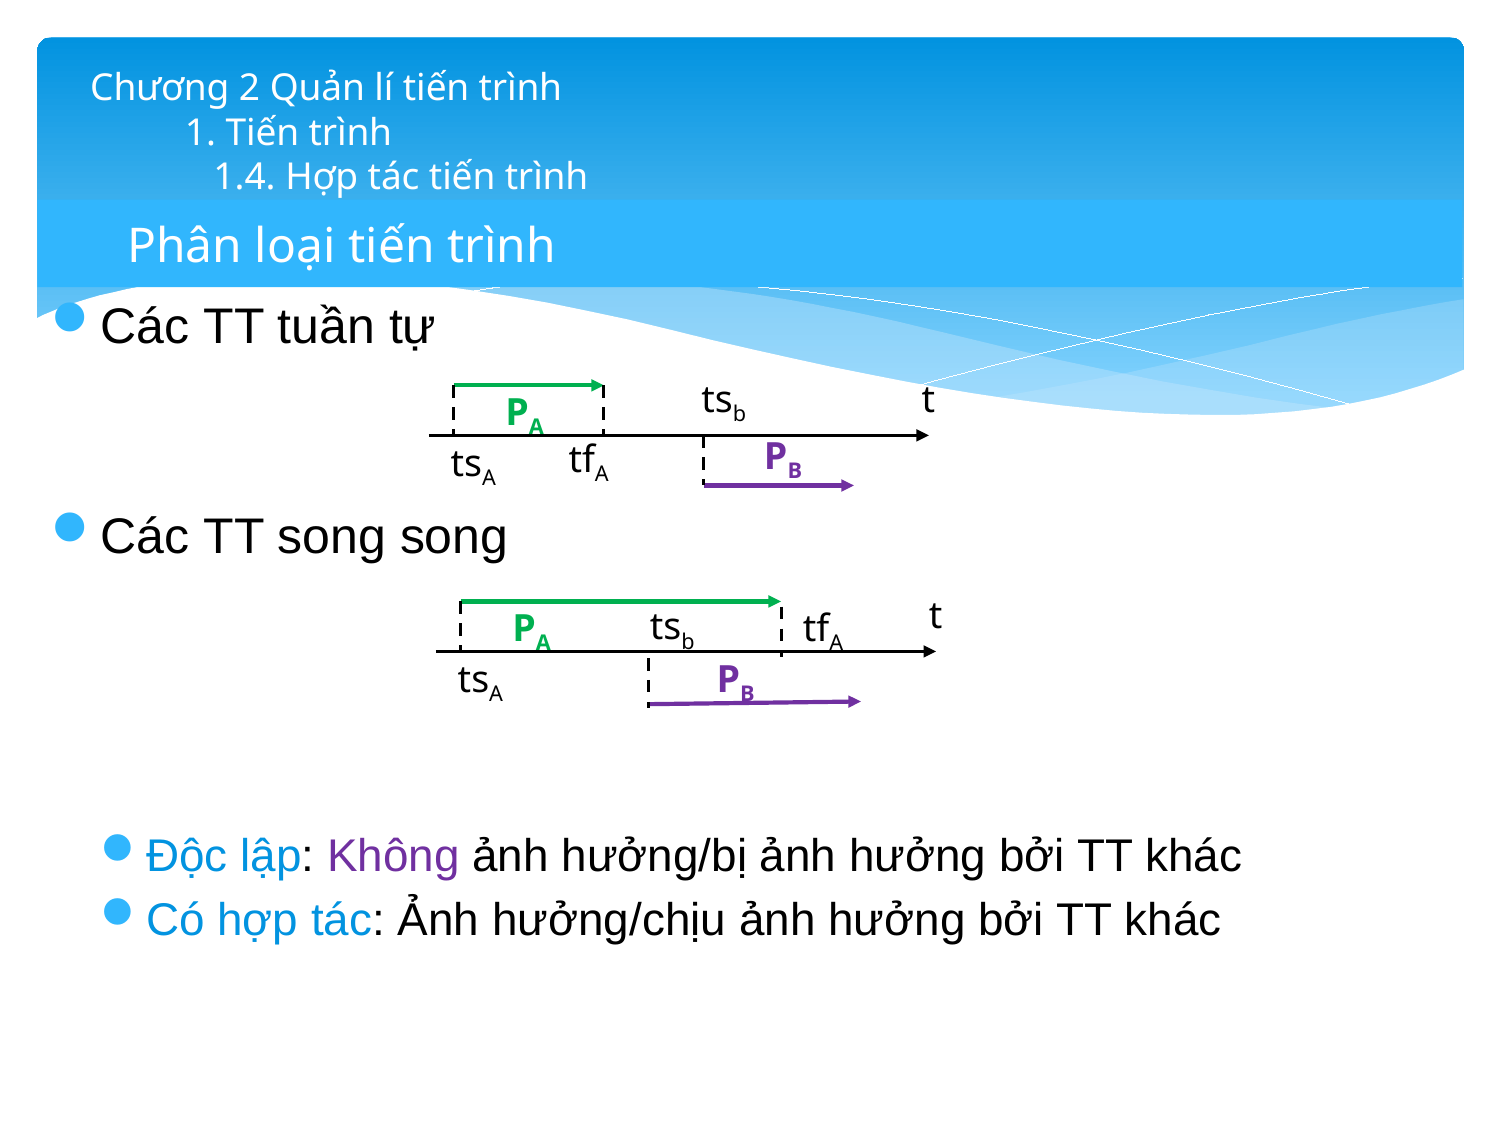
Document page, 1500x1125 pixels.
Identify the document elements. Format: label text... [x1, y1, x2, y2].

title Chương 2 Quản lí tiến trình 1. Tiến trình 1.4. Hợp tác tiến trình [75, 55, 1425, 198]
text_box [435, 583, 1002, 709]
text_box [428, 367, 995, 493]
list Các TT tuần tự Các TT song song Độc lập: Không ảnh hưởng/bị ảnh hưởng bởi TT khác Có hợp tác: Ảnh hưởng/chịu ảnh hưởng bởi TT khác [35, 286, 1486, 1070]
text_box Phân loại tiến trình [36, 198, 1464, 288]
